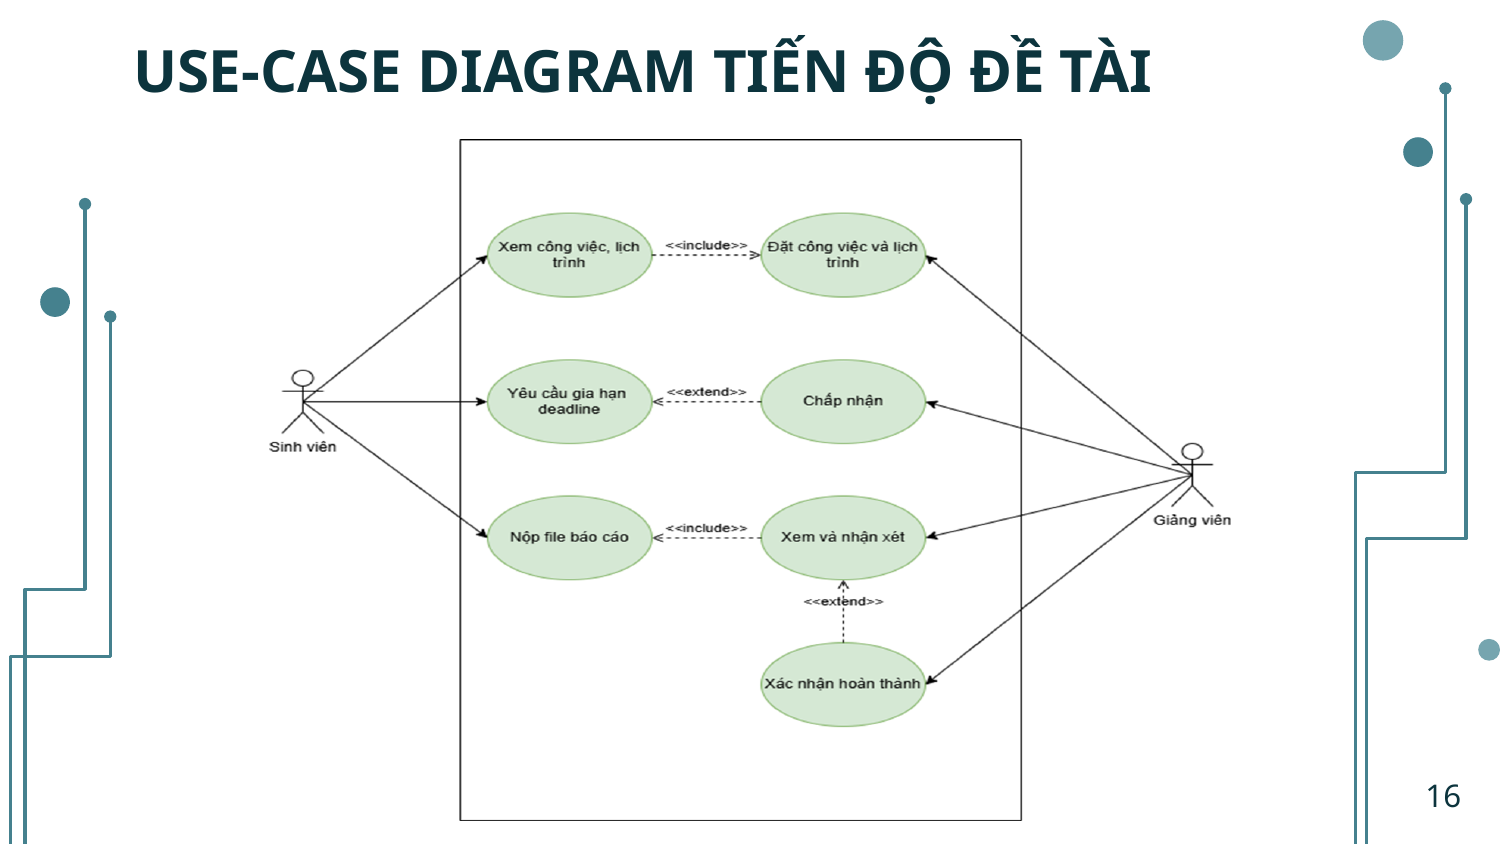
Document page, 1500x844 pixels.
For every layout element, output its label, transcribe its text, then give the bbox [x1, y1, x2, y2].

text_box 16 [1408, 761, 1477, 809]
title USE-CASE DIAGRAM TIẾN ĐỘ ĐỀ TÀI [118, 18, 1500, 113]
picture [269, 139, 1231, 822]
